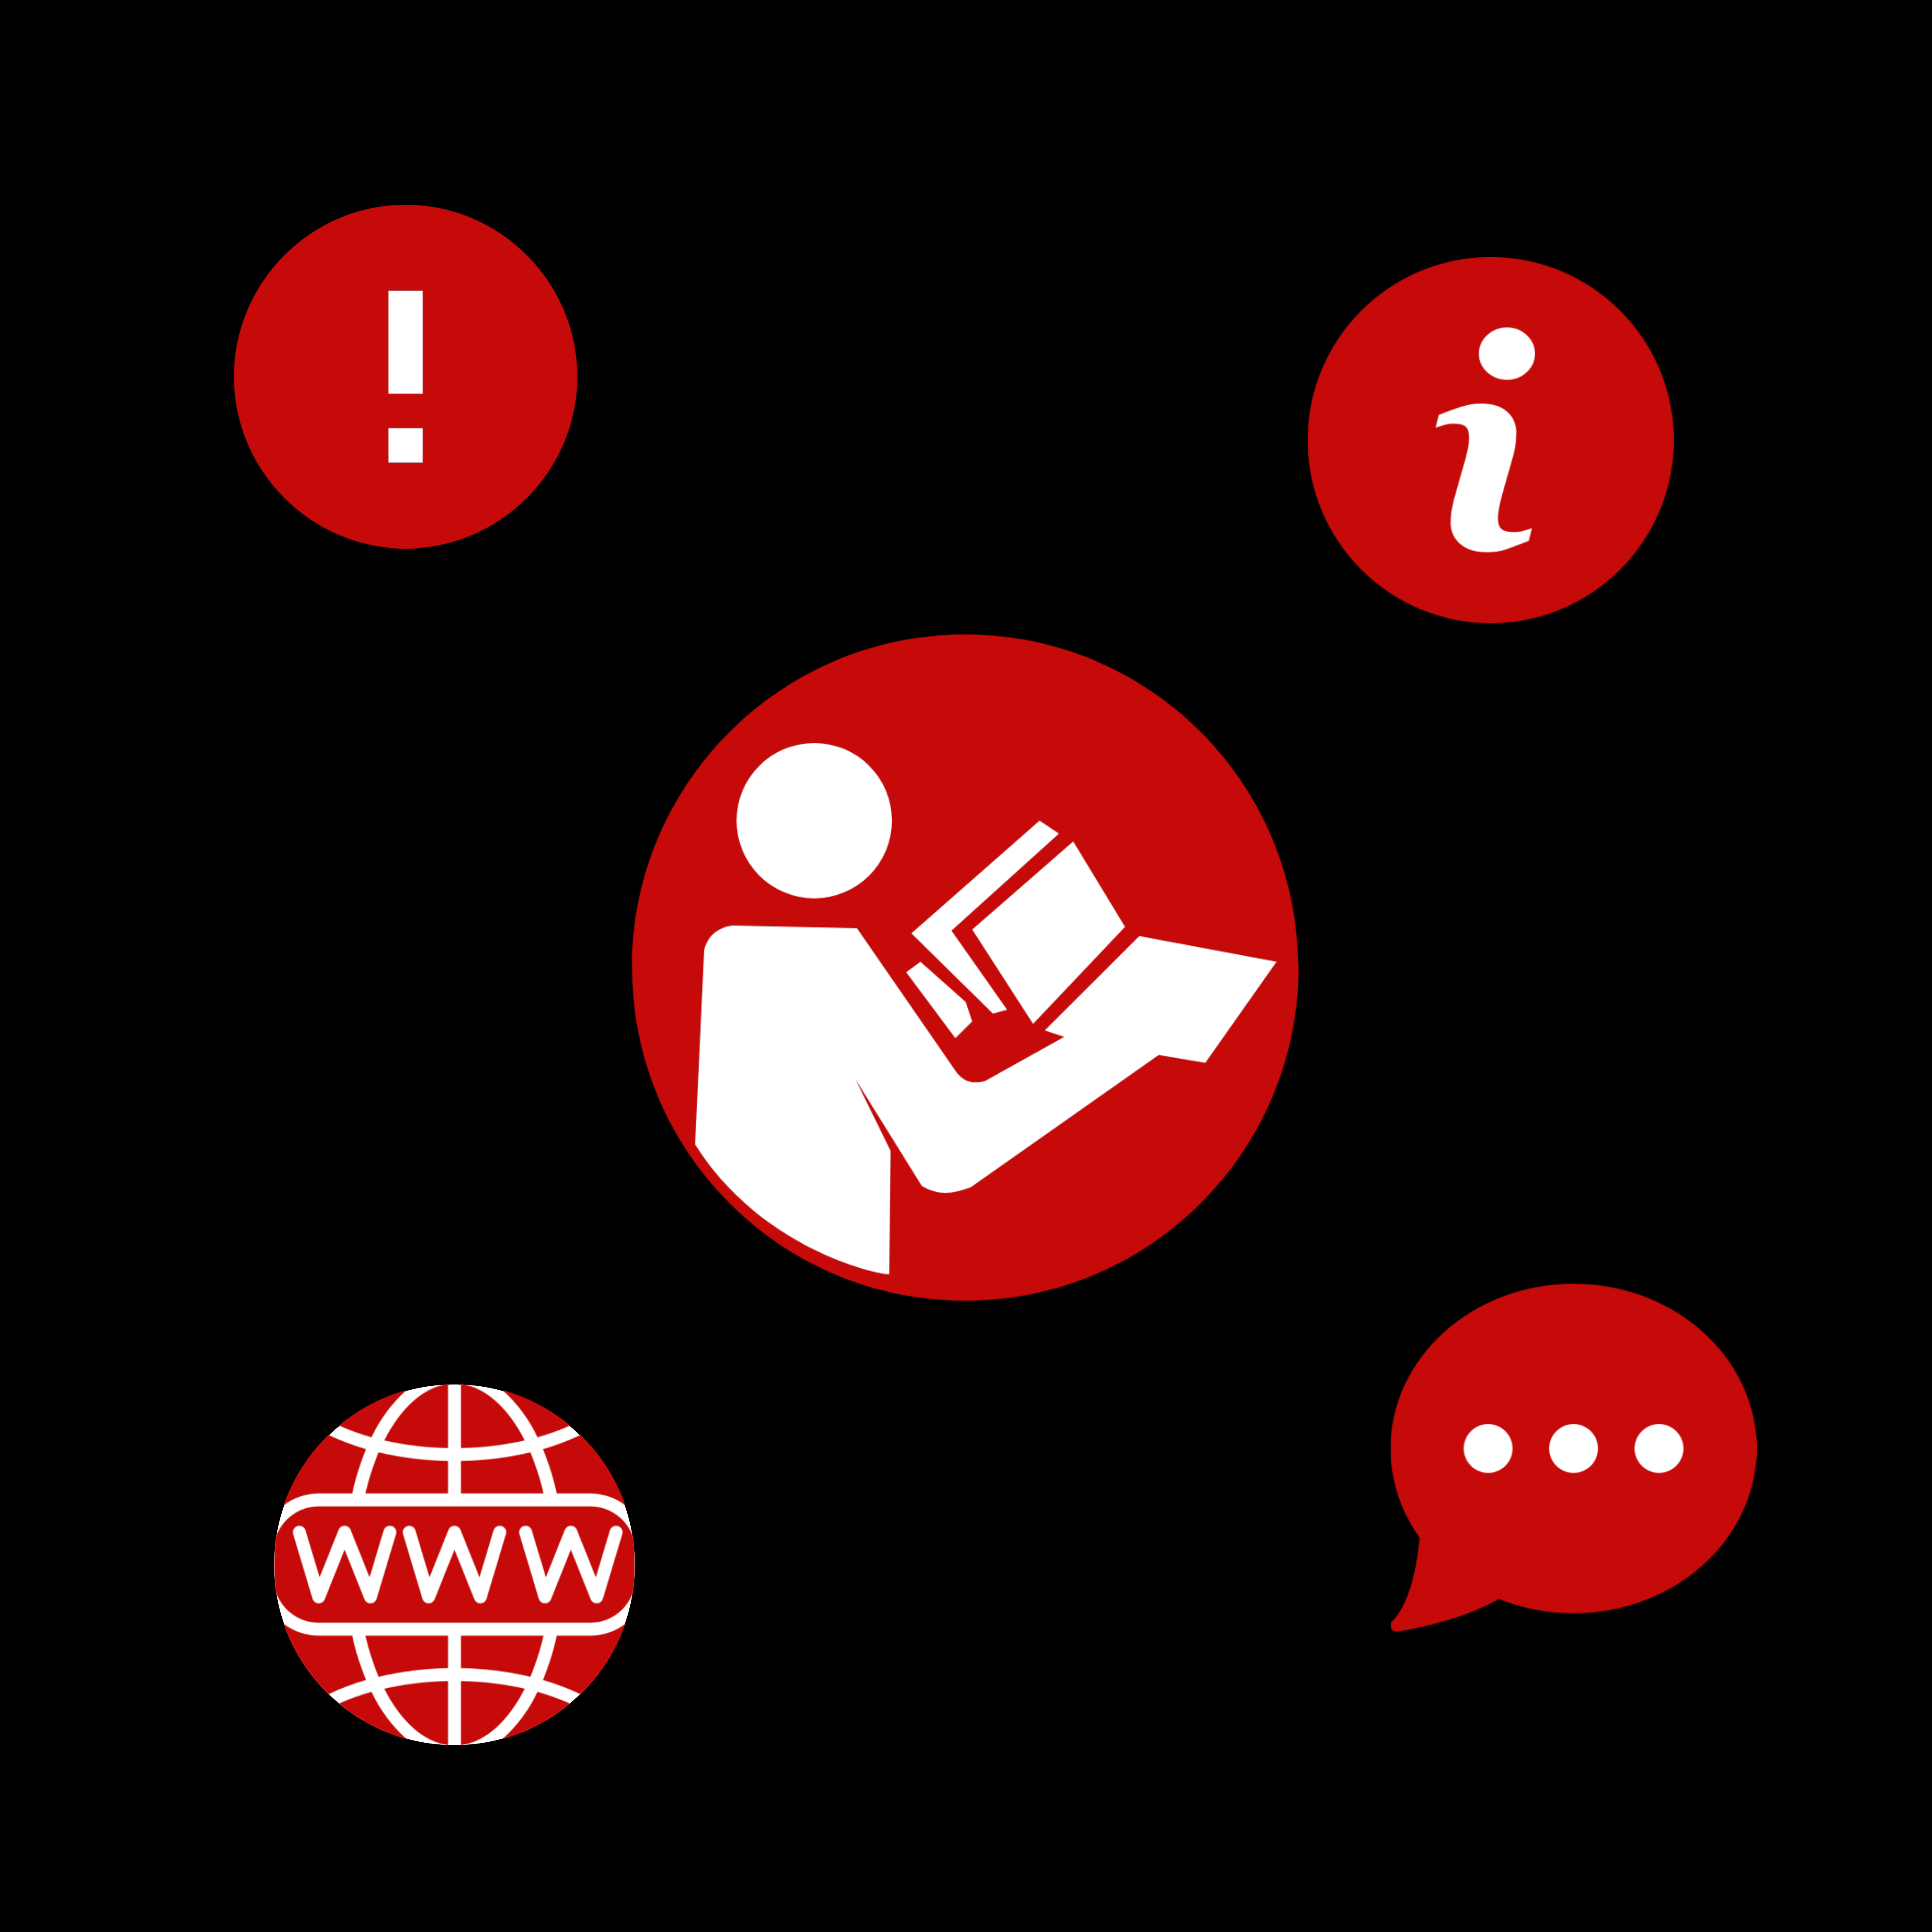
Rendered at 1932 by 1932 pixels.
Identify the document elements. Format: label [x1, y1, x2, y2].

text_box [1308, 257, 1674, 624]
text_box [274, 1384, 635, 1745]
text_box [624, 623, 1308, 1309]
text_box [234, 205, 578, 549]
text_box [1391, 1275, 1757, 1641]
